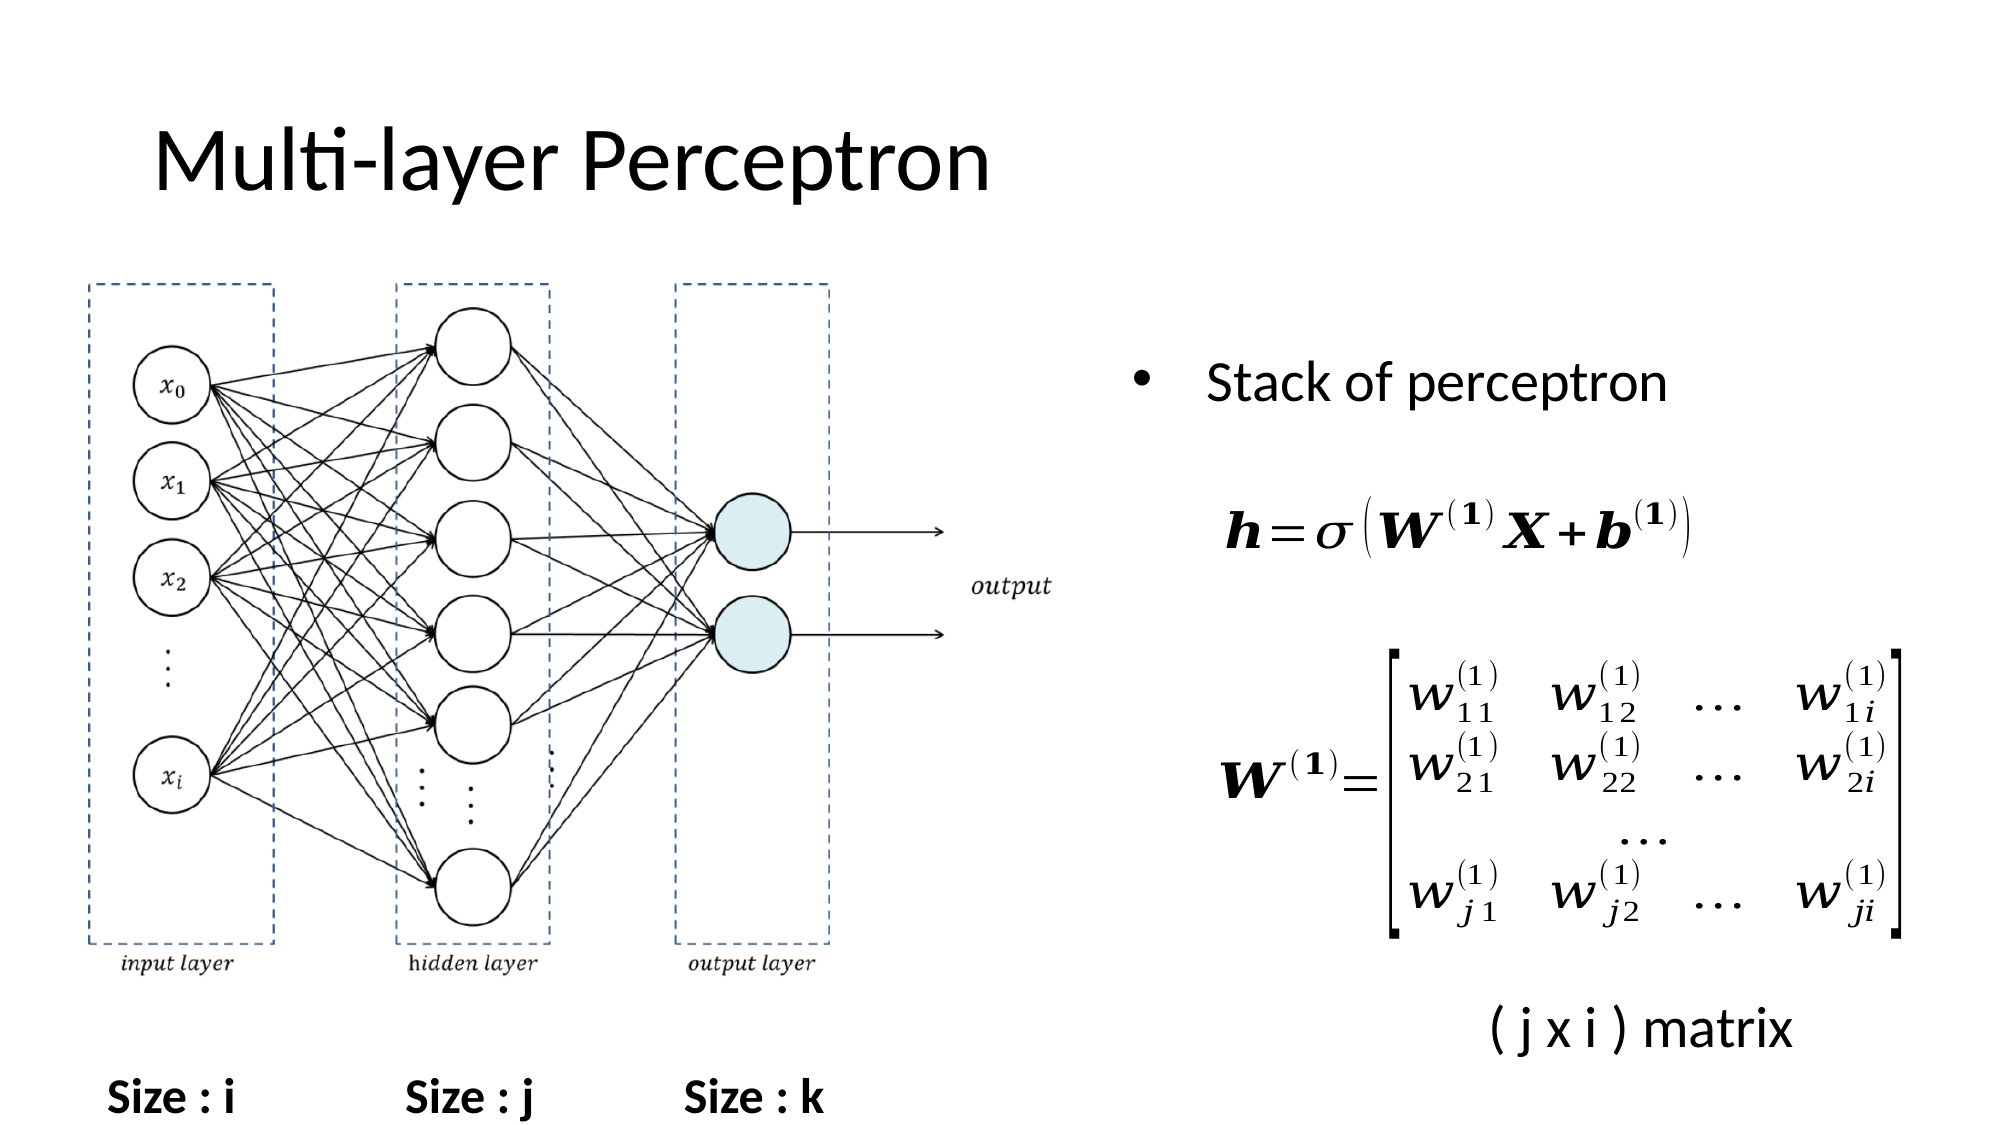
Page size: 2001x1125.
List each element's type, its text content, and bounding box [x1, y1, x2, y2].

title Multi-layer Perceptron [137, 45, 1863, 263]
text_box Stack of perceptron [1117, 335, 1685, 421]
picture [86, 280, 1067, 987]
text_box ( j x i ) matrix [1473, 981, 1810, 1067]
